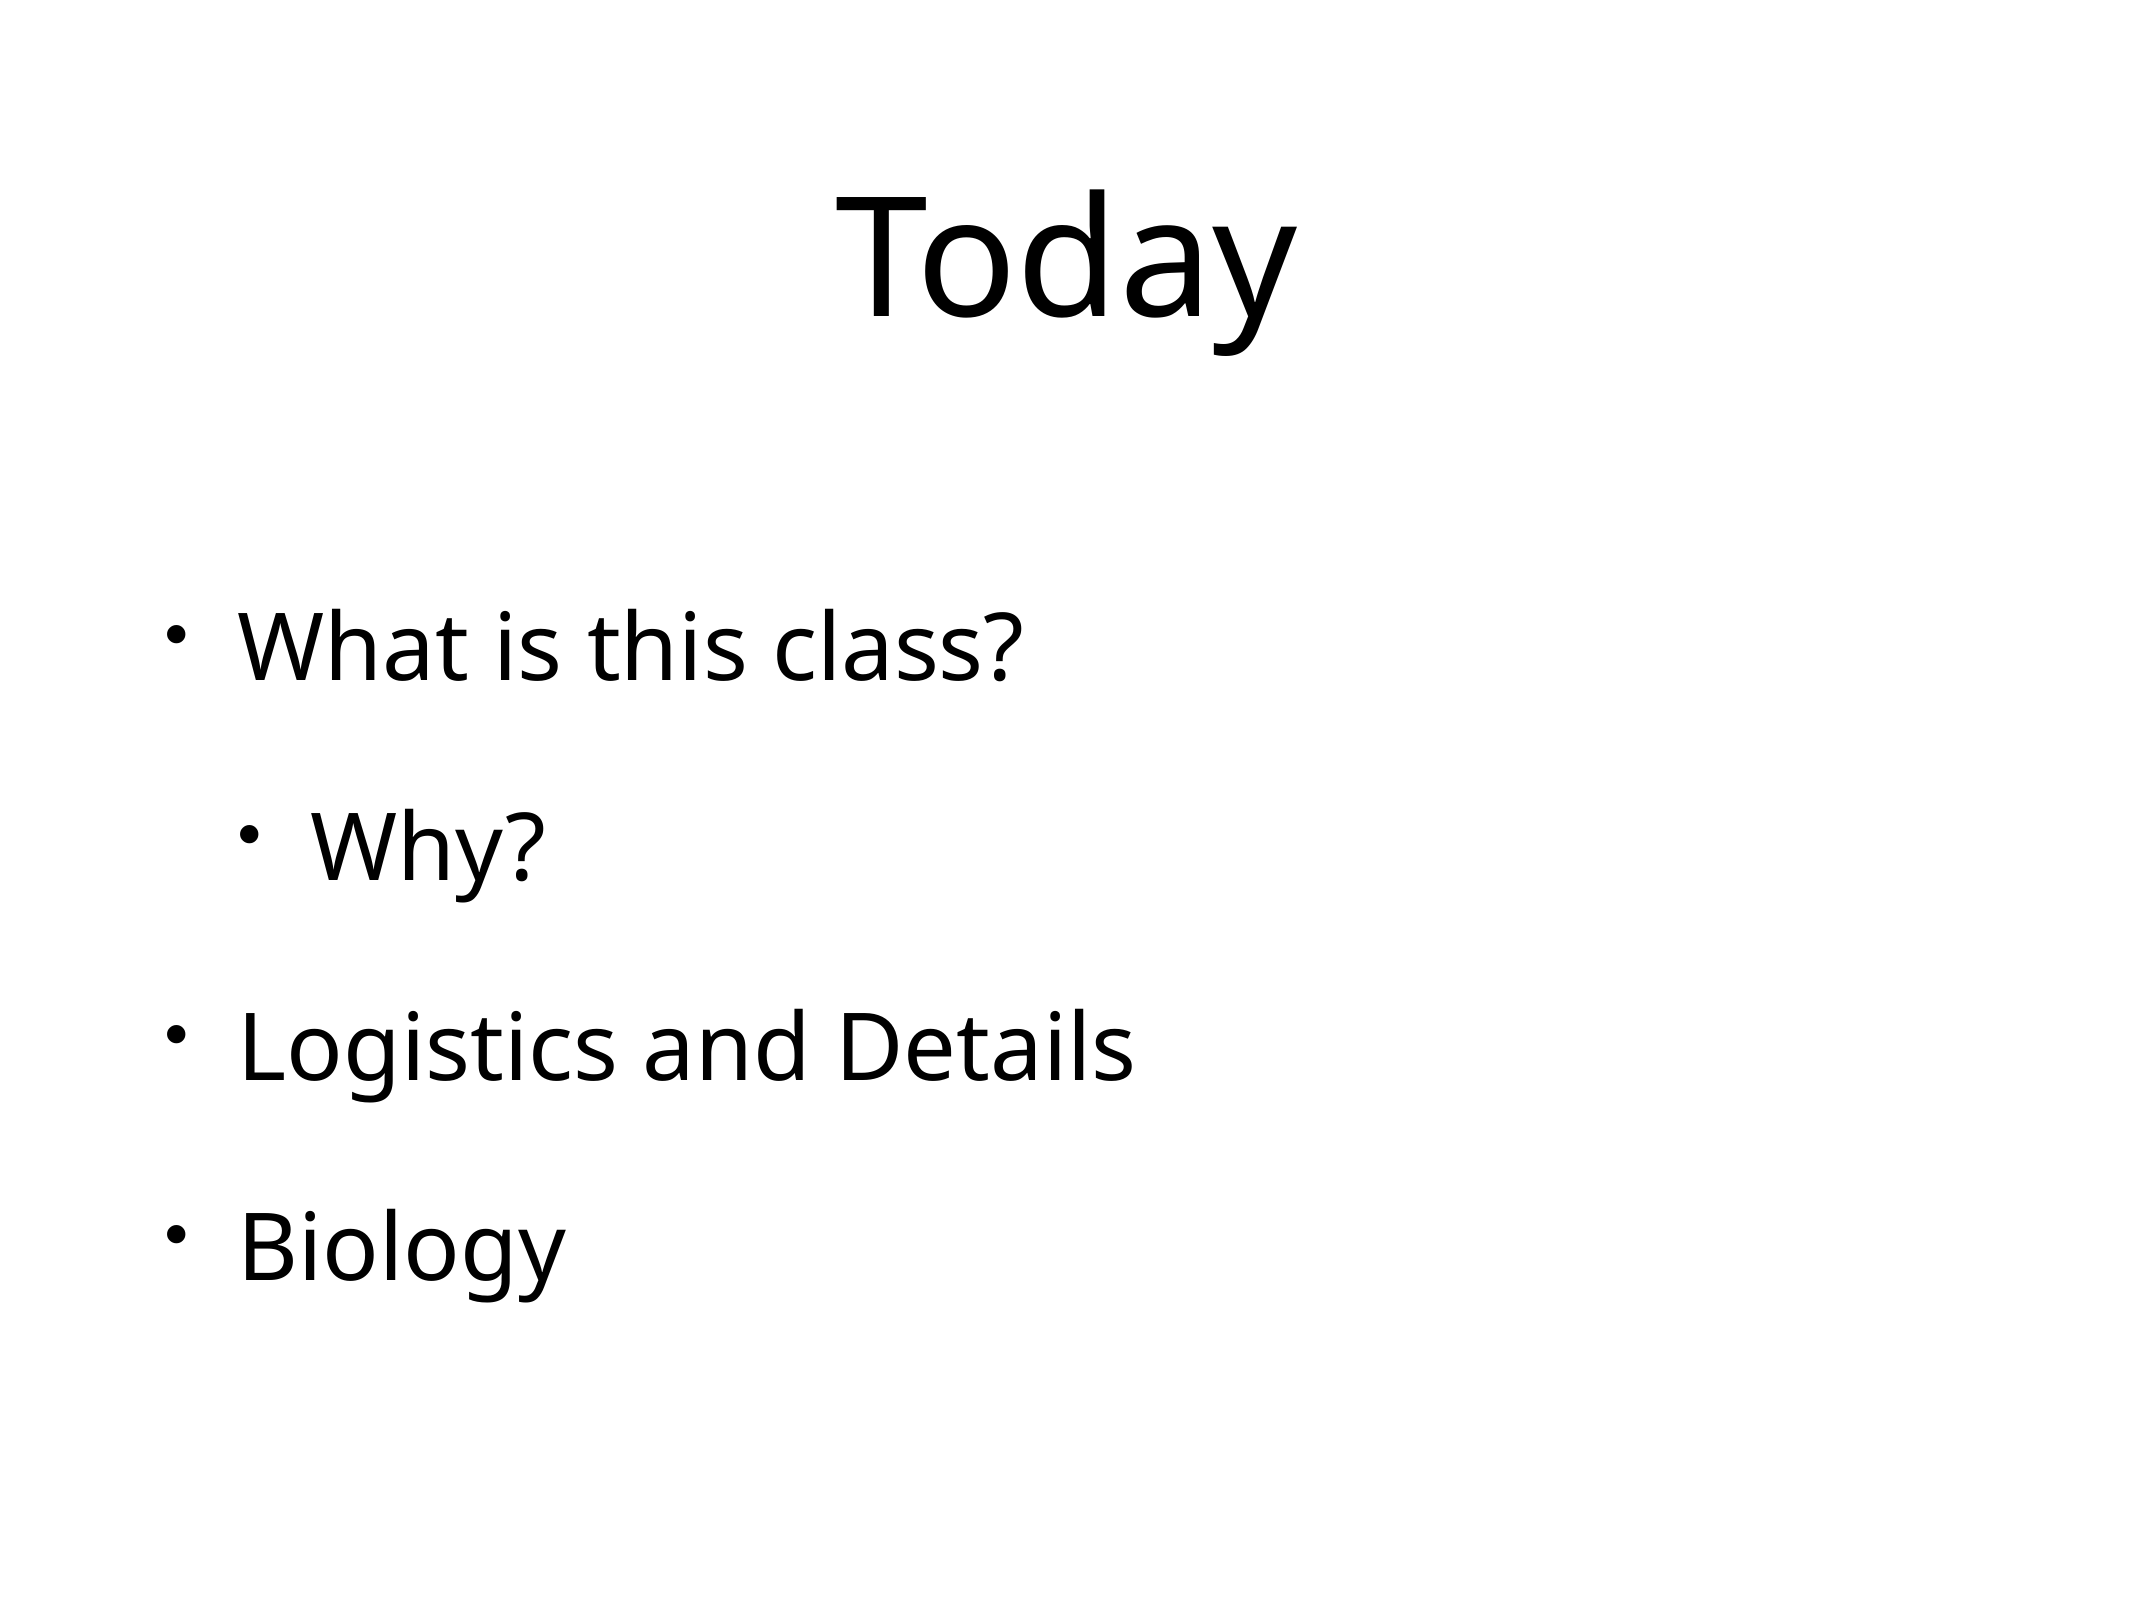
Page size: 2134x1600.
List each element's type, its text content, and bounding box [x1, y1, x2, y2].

list What is this class? Why? Logistics and Details Biology [155, 426, 1978, 1459]
title Today [155, 72, 1978, 426]
